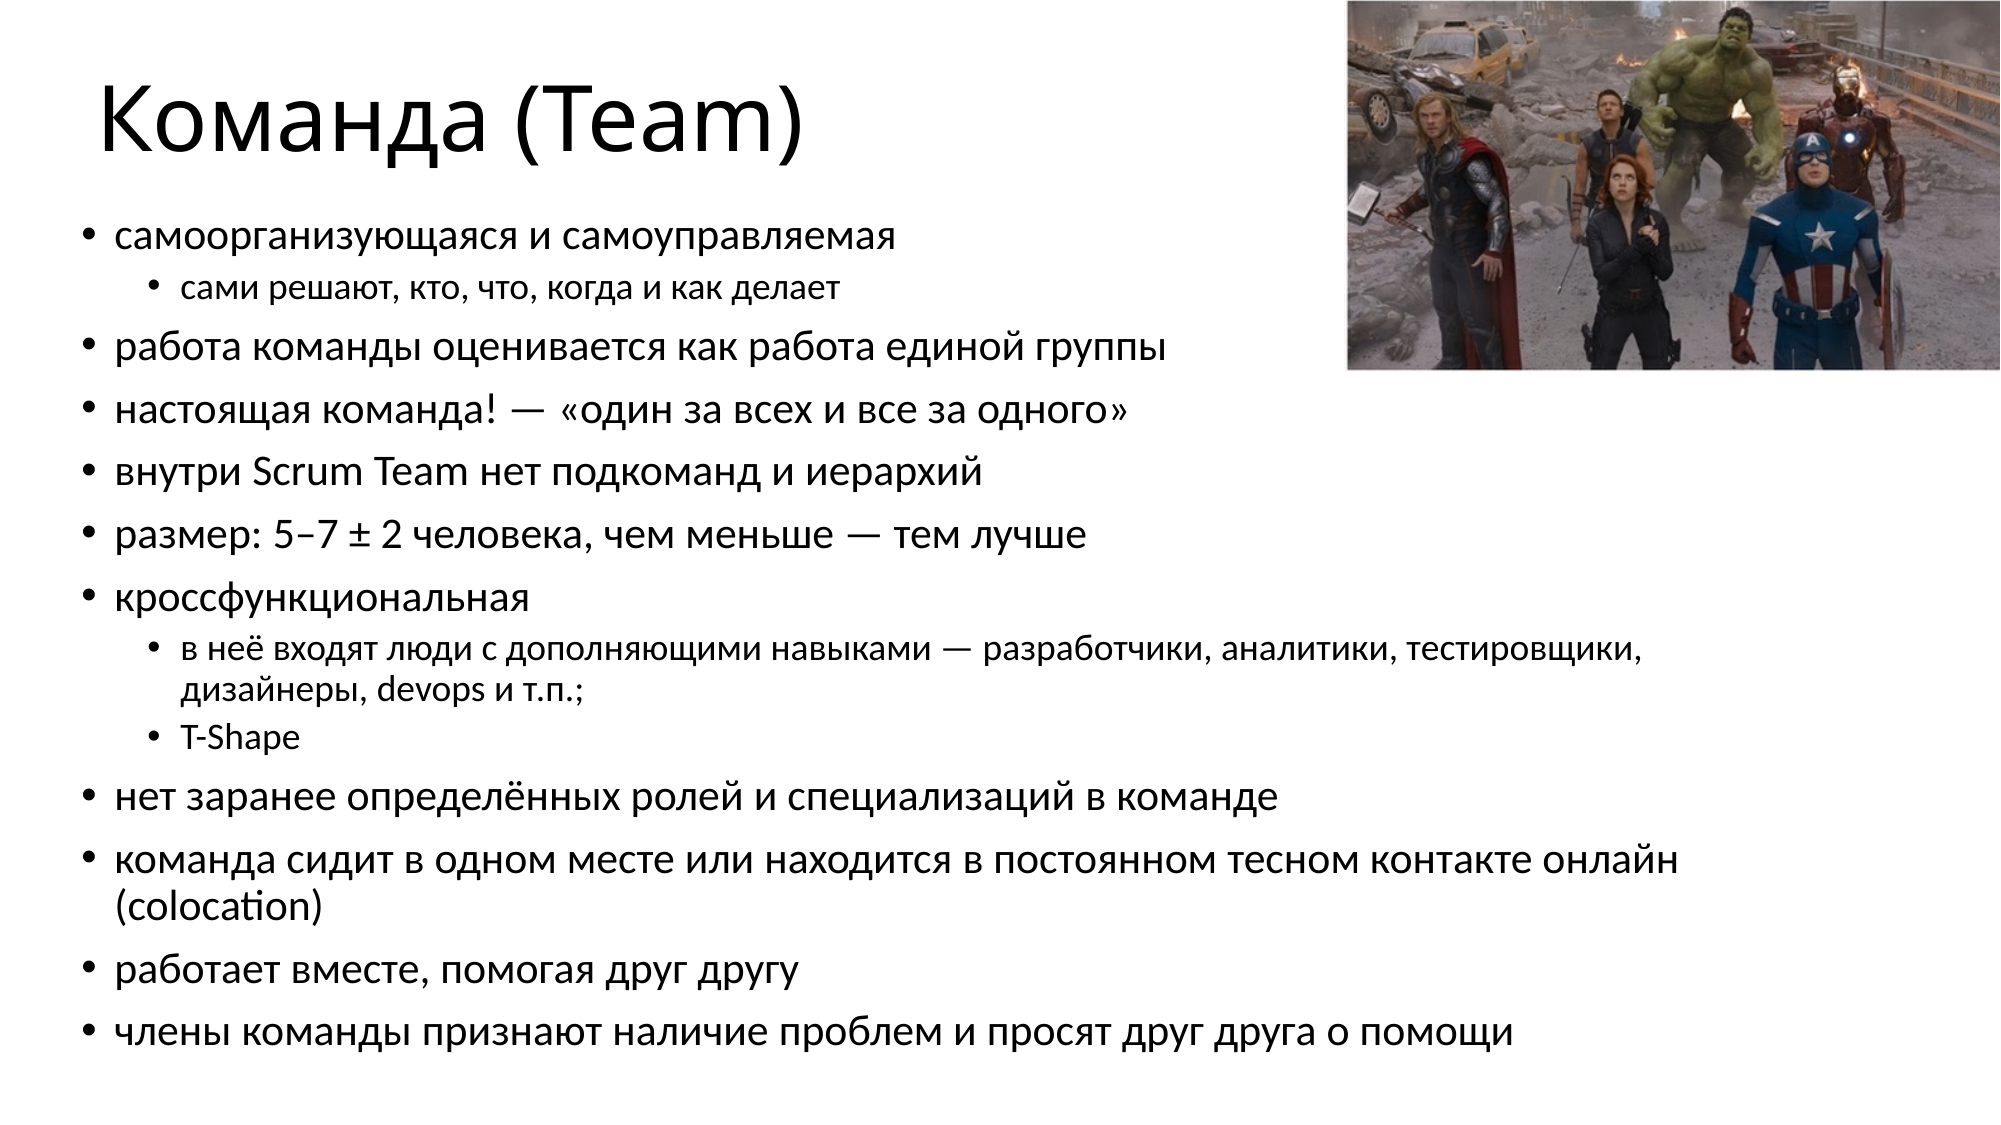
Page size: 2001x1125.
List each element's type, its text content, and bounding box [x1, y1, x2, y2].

picture [1344, 0, 2000, 373]
list самоорганизующаяся и самоуправляемая сами решают, кто, что, когда и как делает работа команды оценивается как работа единой группы настоящая команда! — «один за всех и все за одного» внутри Scrum Team нет подкоманд и иерархий размер: 5–7 ± 2 человека, чем меньше — тем лучше кроссфункциональная в неё входят люди с дополняющими навыками — разработчики, аналитики, тестировщики, дизайнеры, devops и т.п.; T-Shape нет заранее определённых ролей и специализаций в команде команда сидит в одном месте или находится в постоянном тесном контакте онлайн (colocation) работает вместе, помогая друг другу члены команды признают наличие проблем и просят друг друга о помощи [66, 204, 1846, 1067]
title Команда (Team) [81, 58, 1168, 185]
